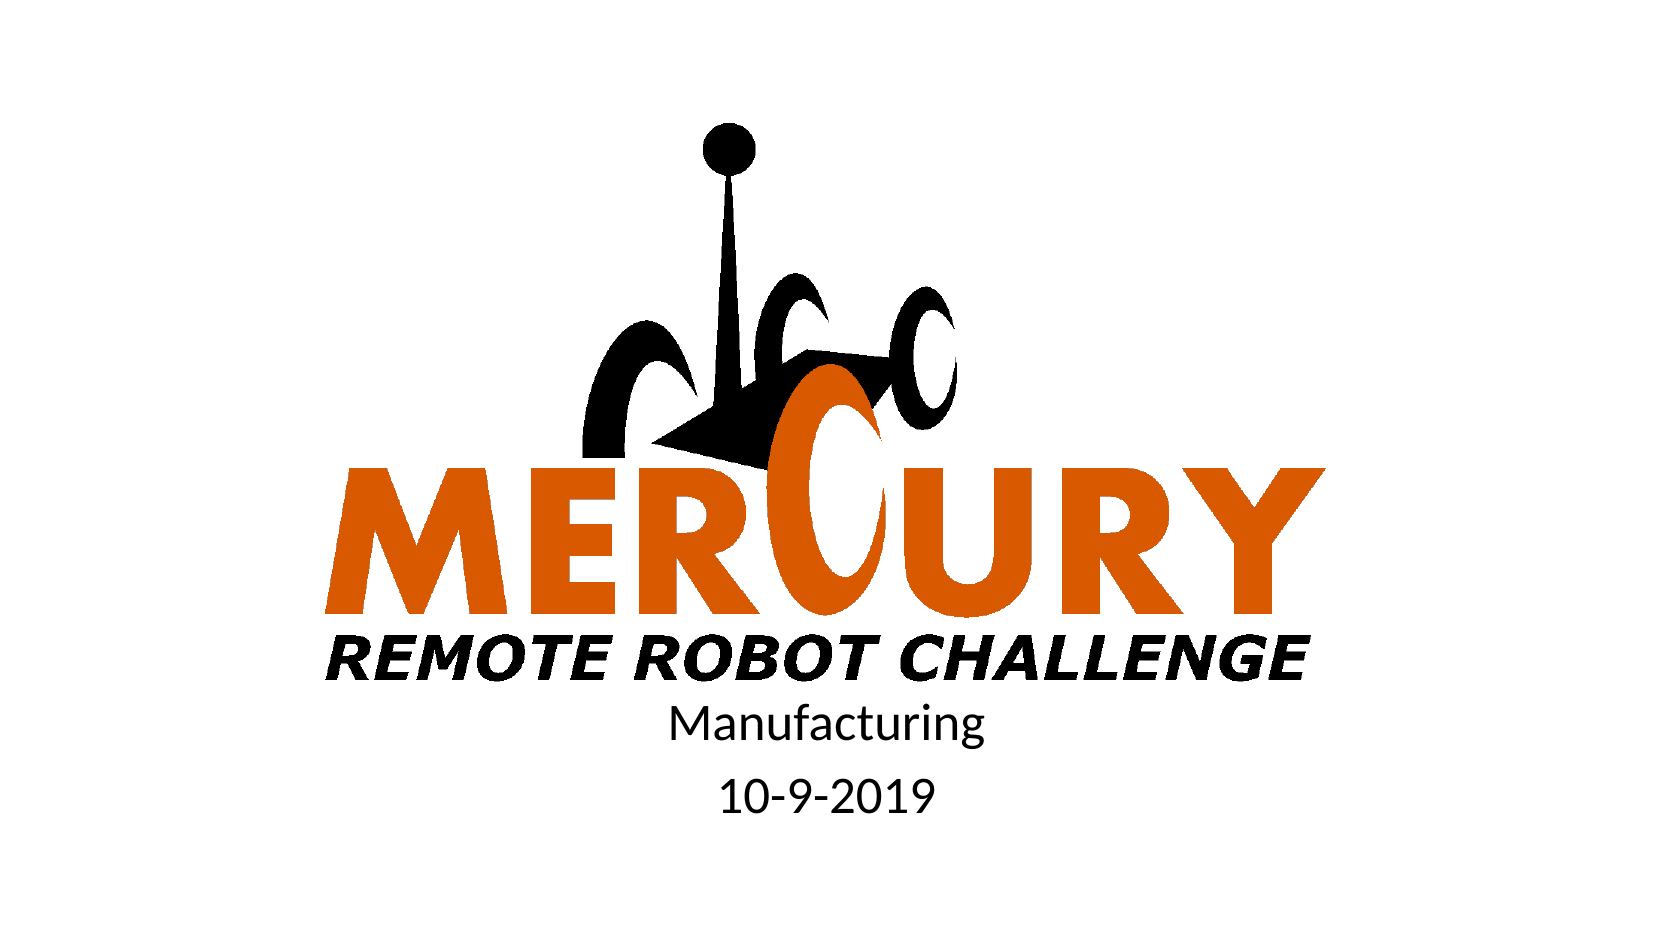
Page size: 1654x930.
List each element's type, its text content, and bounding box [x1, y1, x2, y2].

text_box Manufacturing 10-9-2019 [206, 634, 1447, 832]
picture [324, 122, 1330, 686]
